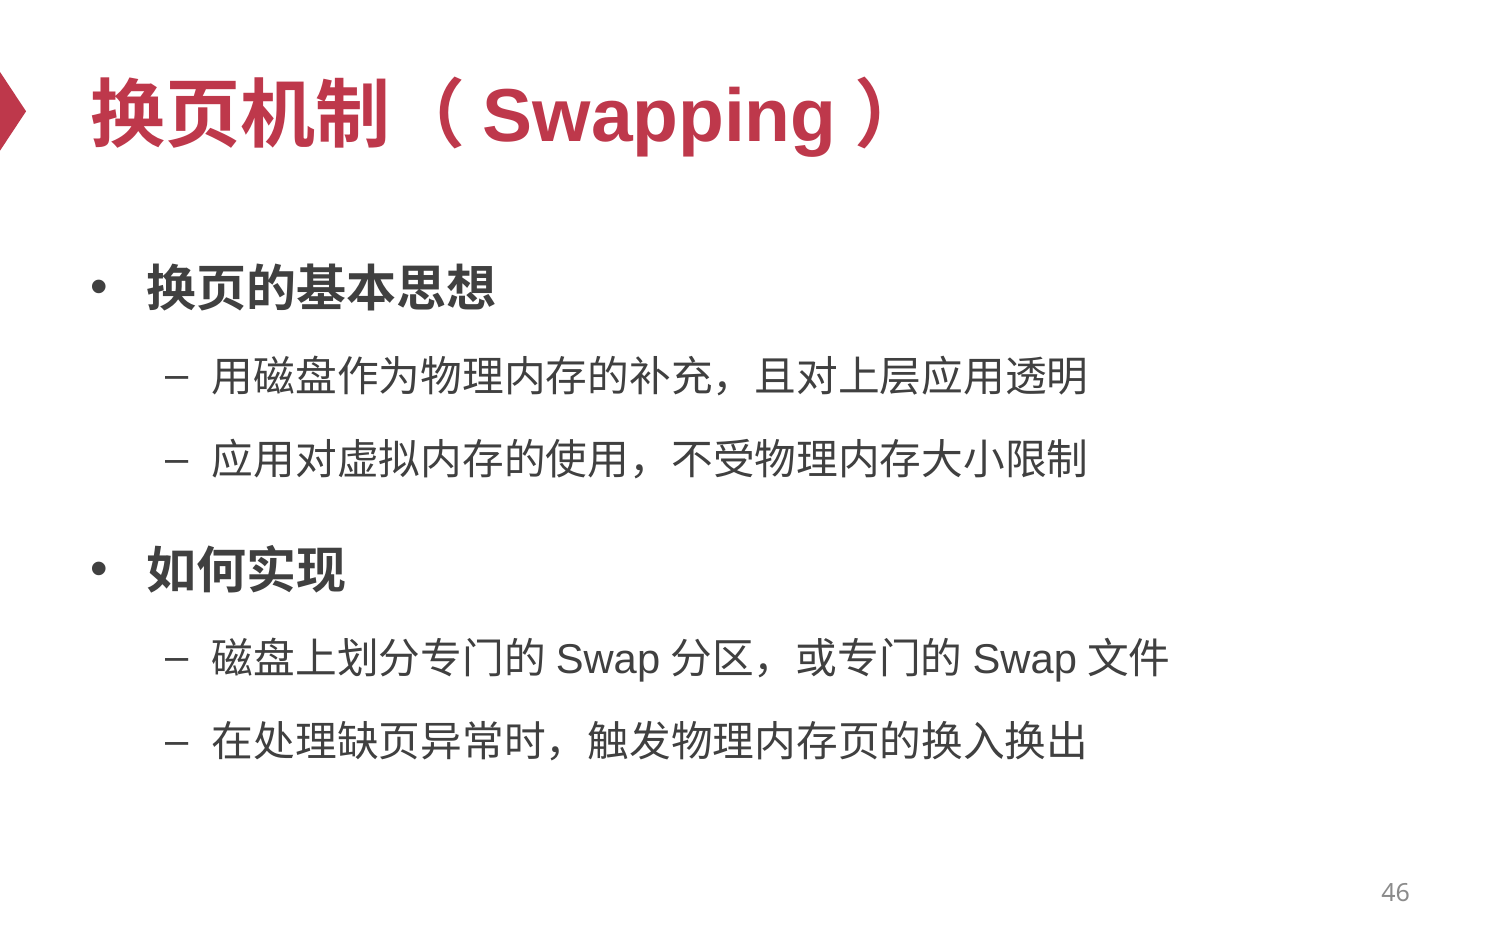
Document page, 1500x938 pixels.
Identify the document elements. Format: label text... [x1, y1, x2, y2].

slide_number 46 [1074, 868, 1425, 919]
title 换页机制（Swapping） [75, 37, 1425, 186]
list 换页的基本思想 用磁盘作为物理内存的补充，且对上层应用透明 应用对虚拟内存的使用，不受物理内存大小限制 如何实现 磁盘上划分专门的Swap分区，或专门的Swap文件 在处理缺页异常时，触发物理内存页的换入换出 [75, 218, 1425, 838]
